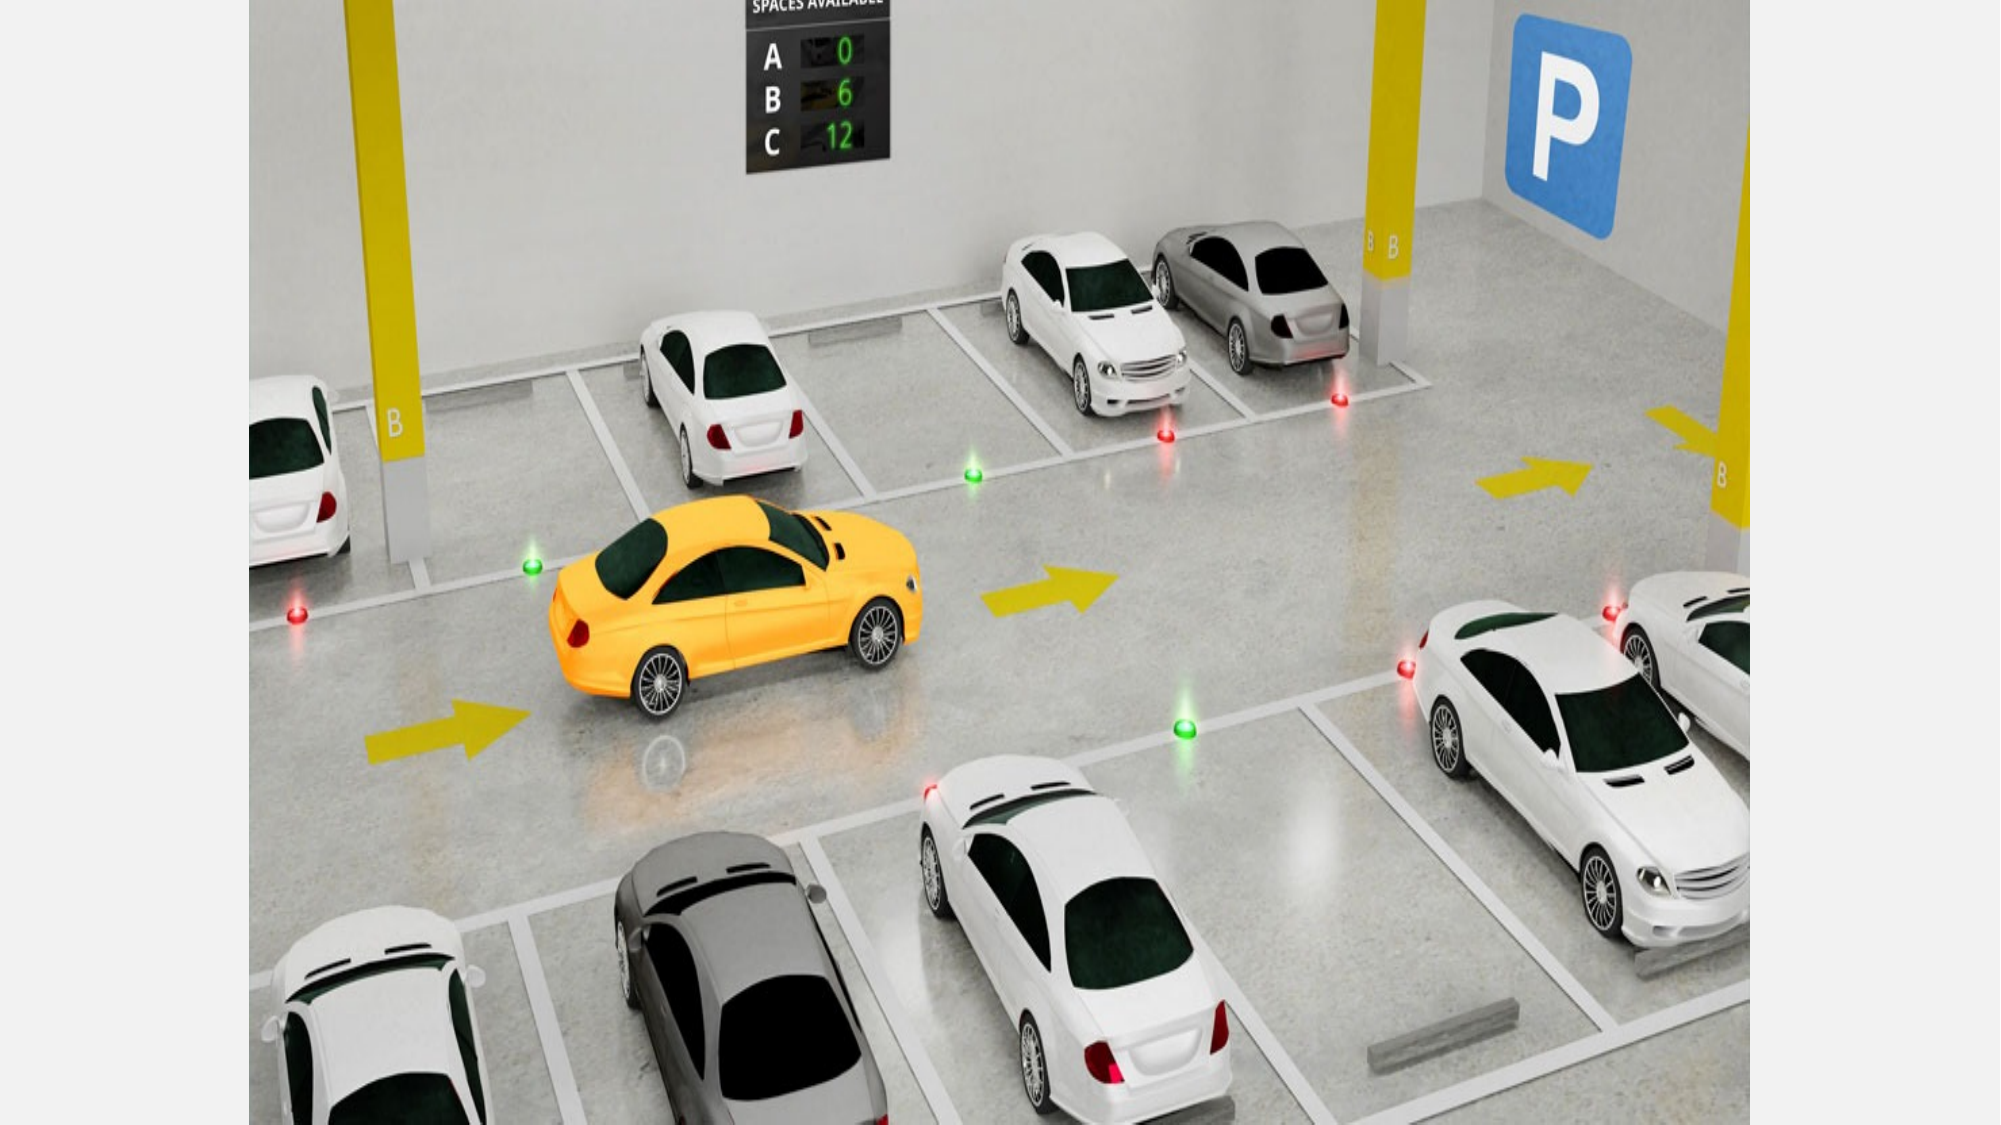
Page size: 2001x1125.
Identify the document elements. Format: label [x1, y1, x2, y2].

picture [249, 0, 1750, 1125]
